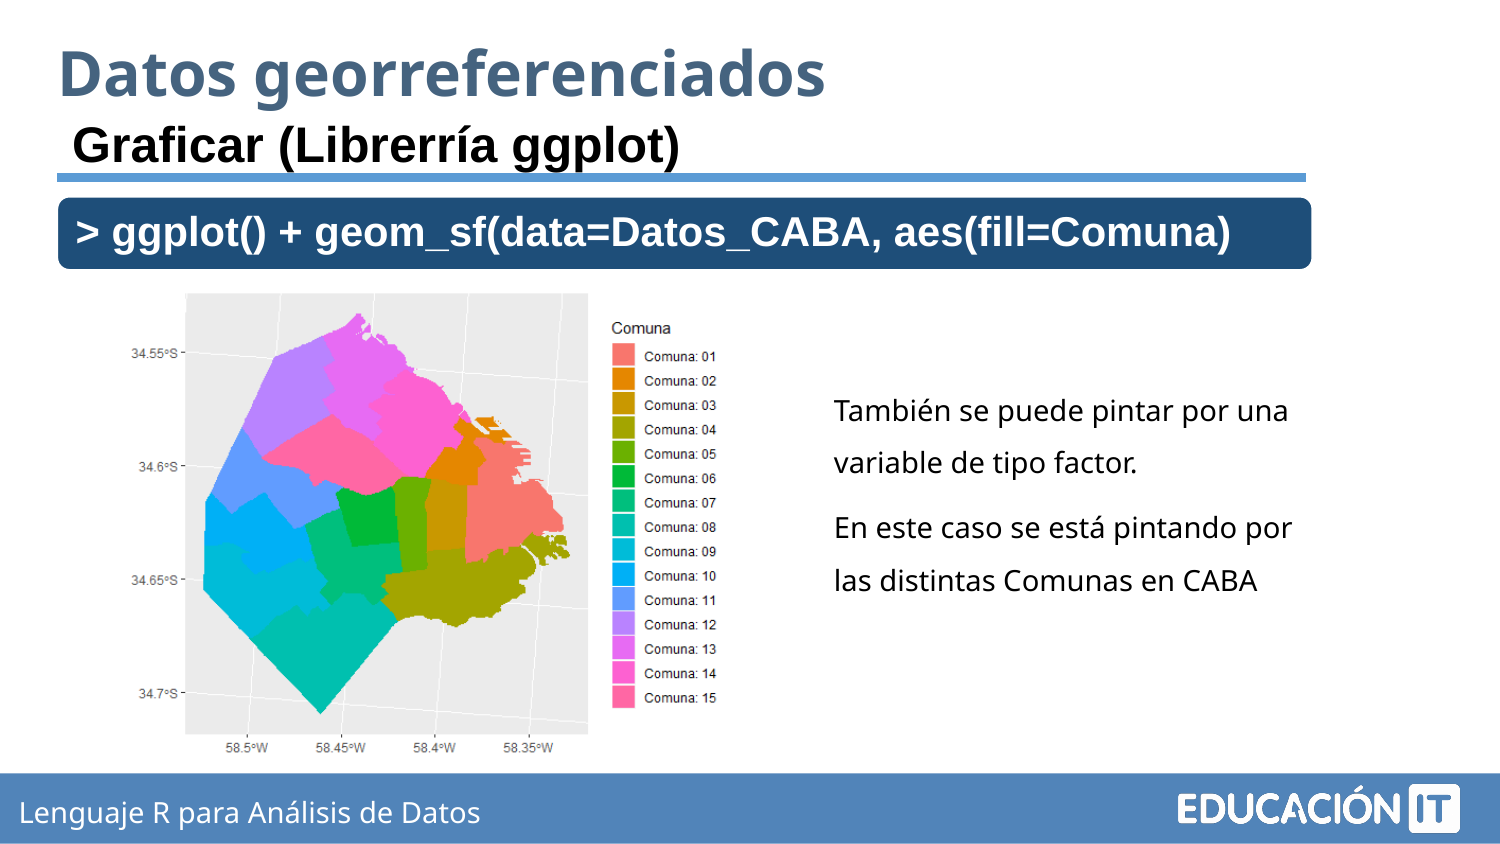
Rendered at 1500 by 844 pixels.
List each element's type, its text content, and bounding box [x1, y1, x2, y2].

picture [56, 285, 799, 764]
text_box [56, 196, 1313, 271]
text_box Graficar (Librerría ggplot) [57, 104, 1015, 173]
text_box También se puede pintar por una variable de tipo factor. En este caso se está pintando por las distintas Comunas en CABA [819, 367, 1325, 605]
text_box Datos georreferenciados [42, 33, 1032, 110]
picture [1175, 778, 1463, 839]
